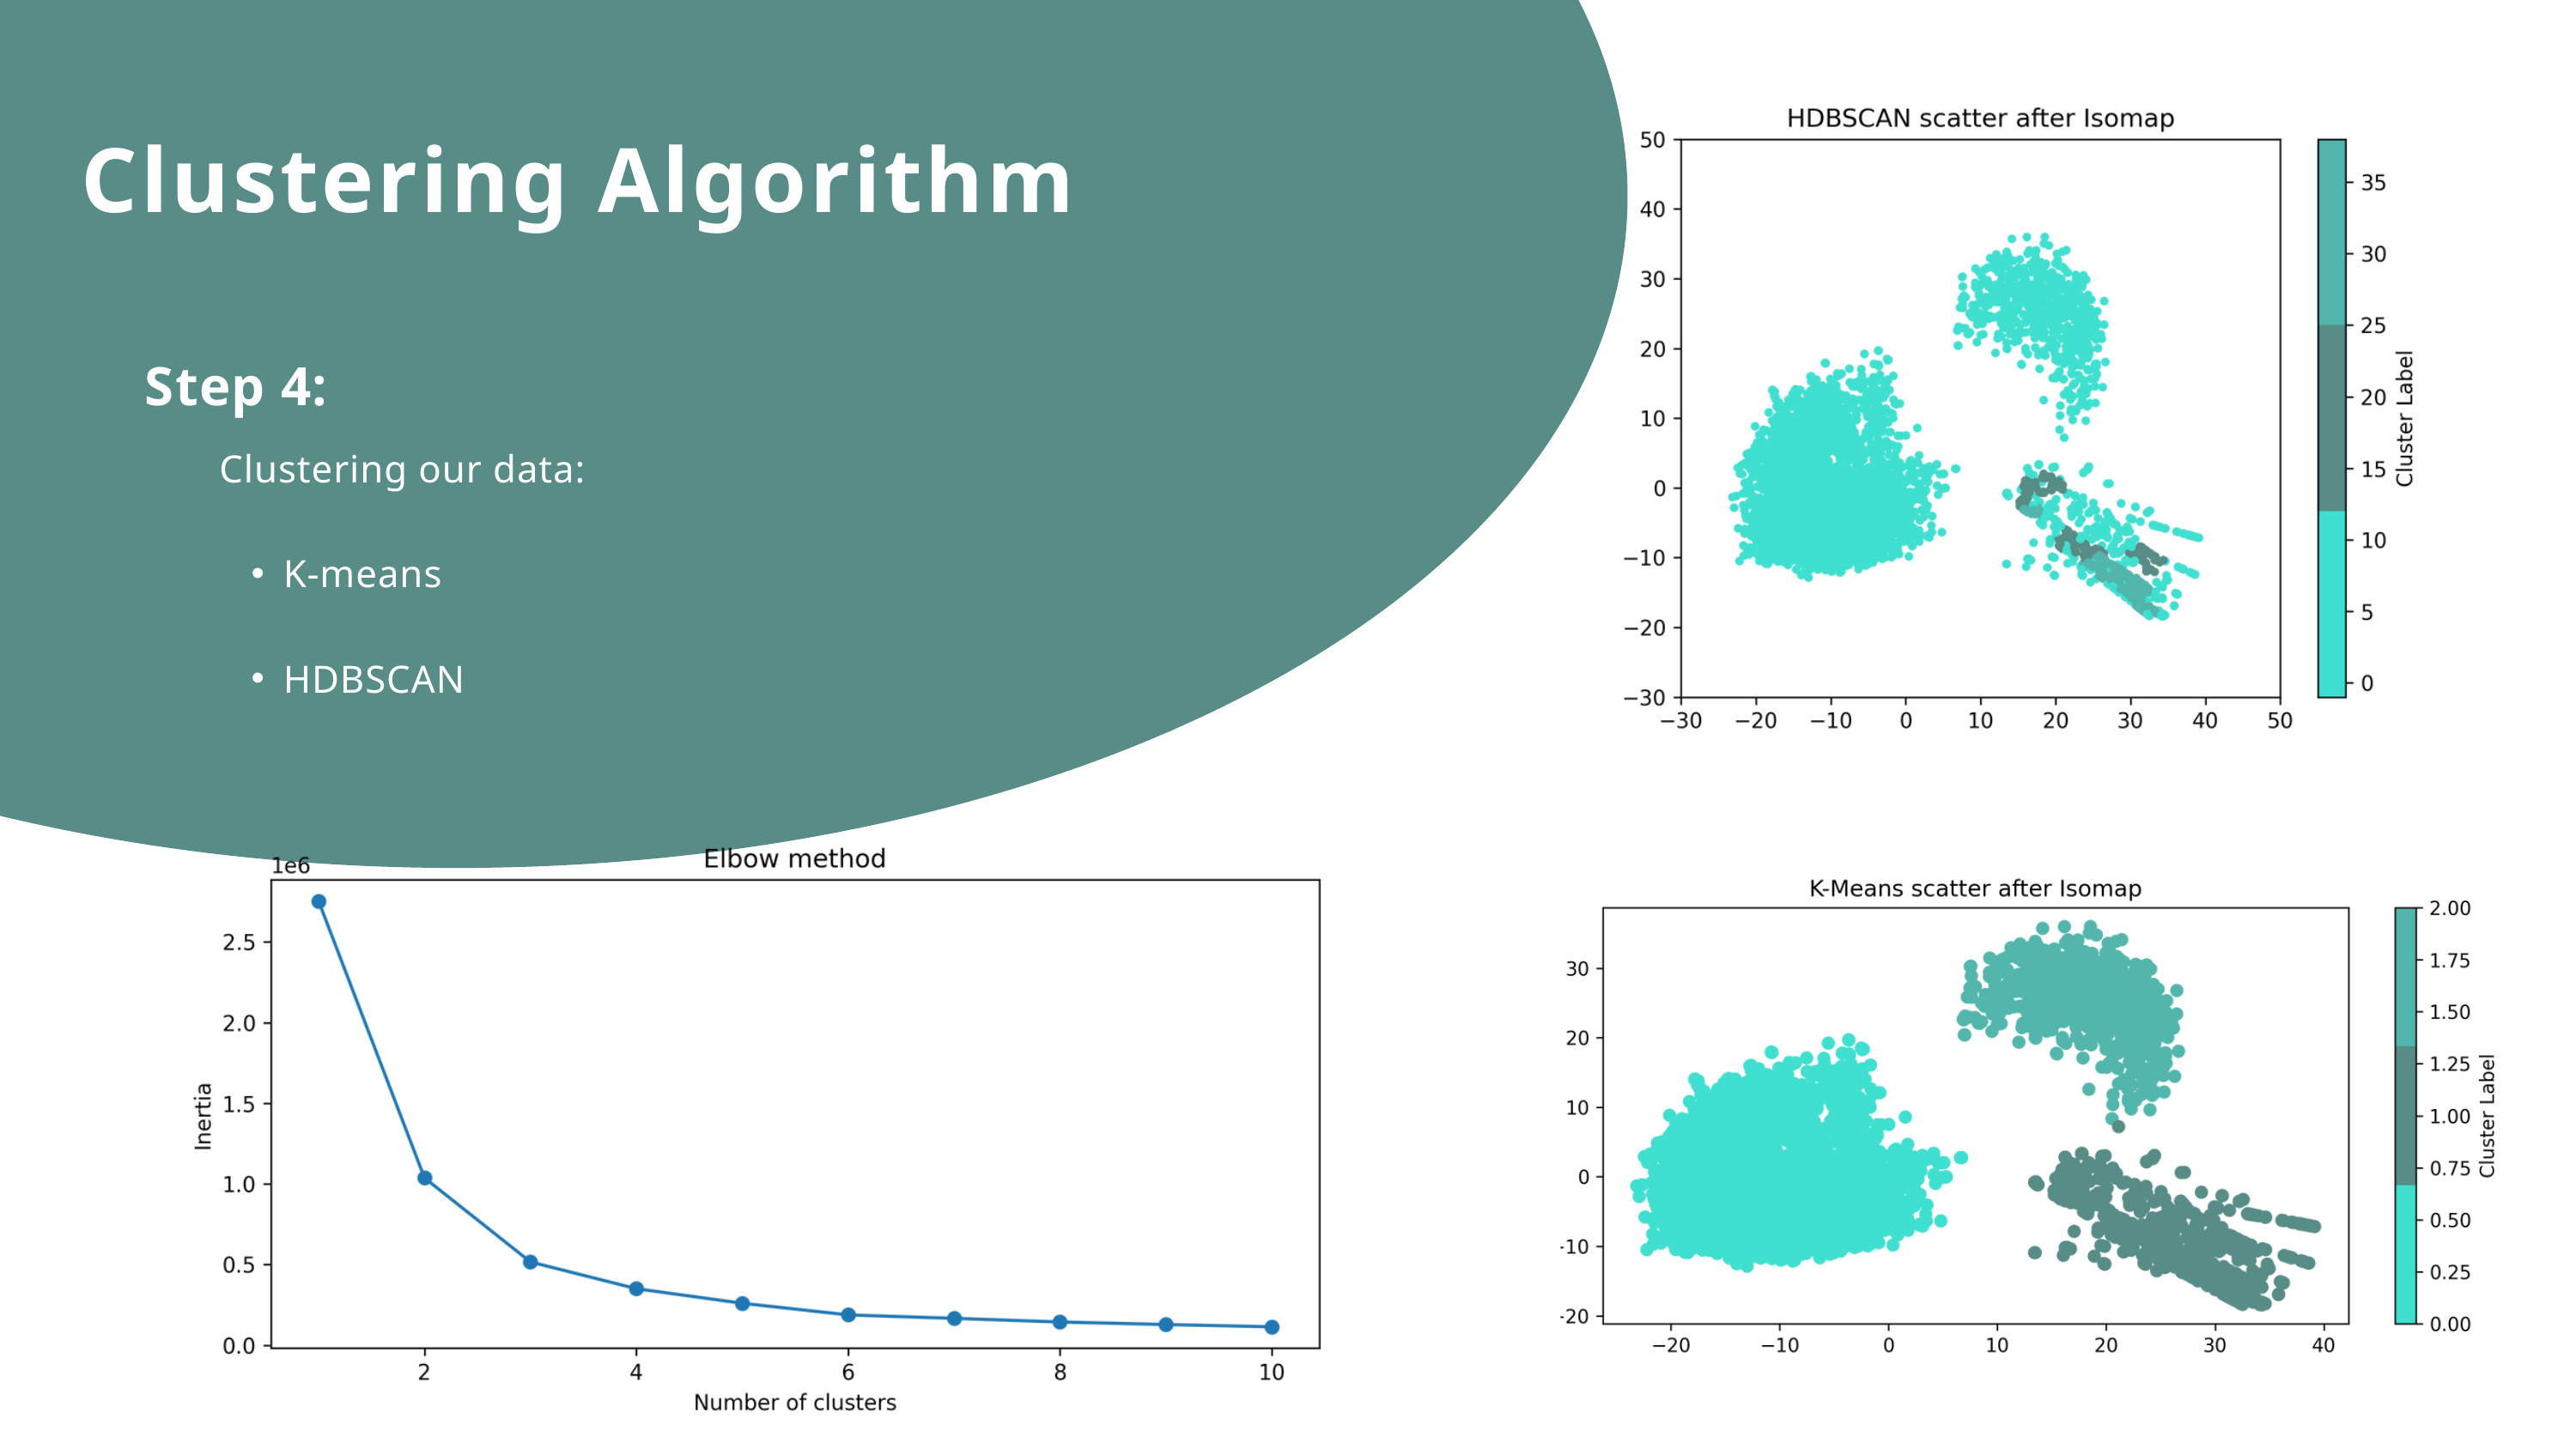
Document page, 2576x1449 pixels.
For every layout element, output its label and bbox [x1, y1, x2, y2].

text_box [1564, 52, 2527, 777]
text_box [169, 822, 1342, 1438]
text_box [0, 0, 1561, 802]
text_box [1560, 857, 2555, 1404]
